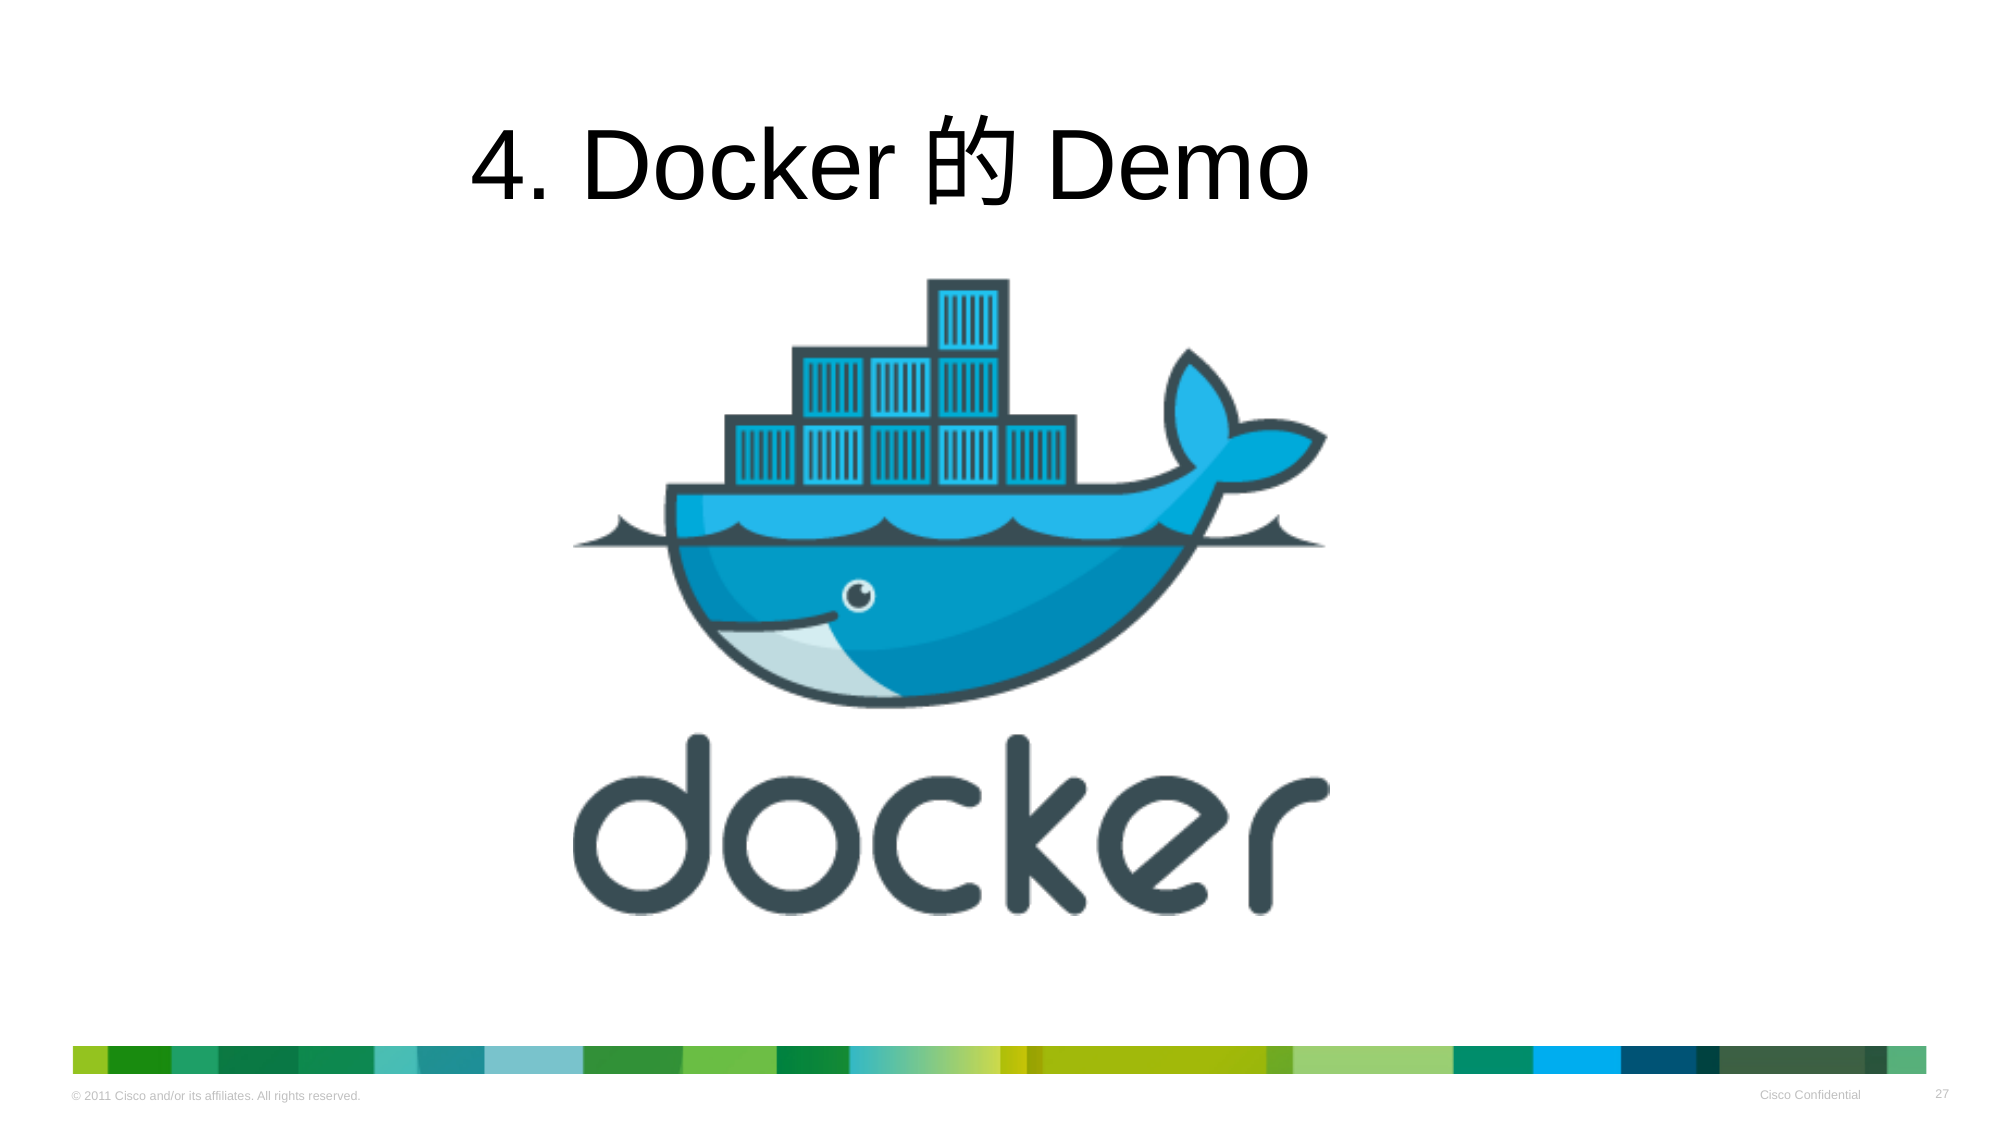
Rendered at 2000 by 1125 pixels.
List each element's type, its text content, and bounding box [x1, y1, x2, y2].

picture [1697, 1046, 1927, 1074]
title 4. Docker的Demo [456, 95, 1448, 226]
picture [573, 278, 1330, 916]
picture [72, 1046, 1533, 1074]
